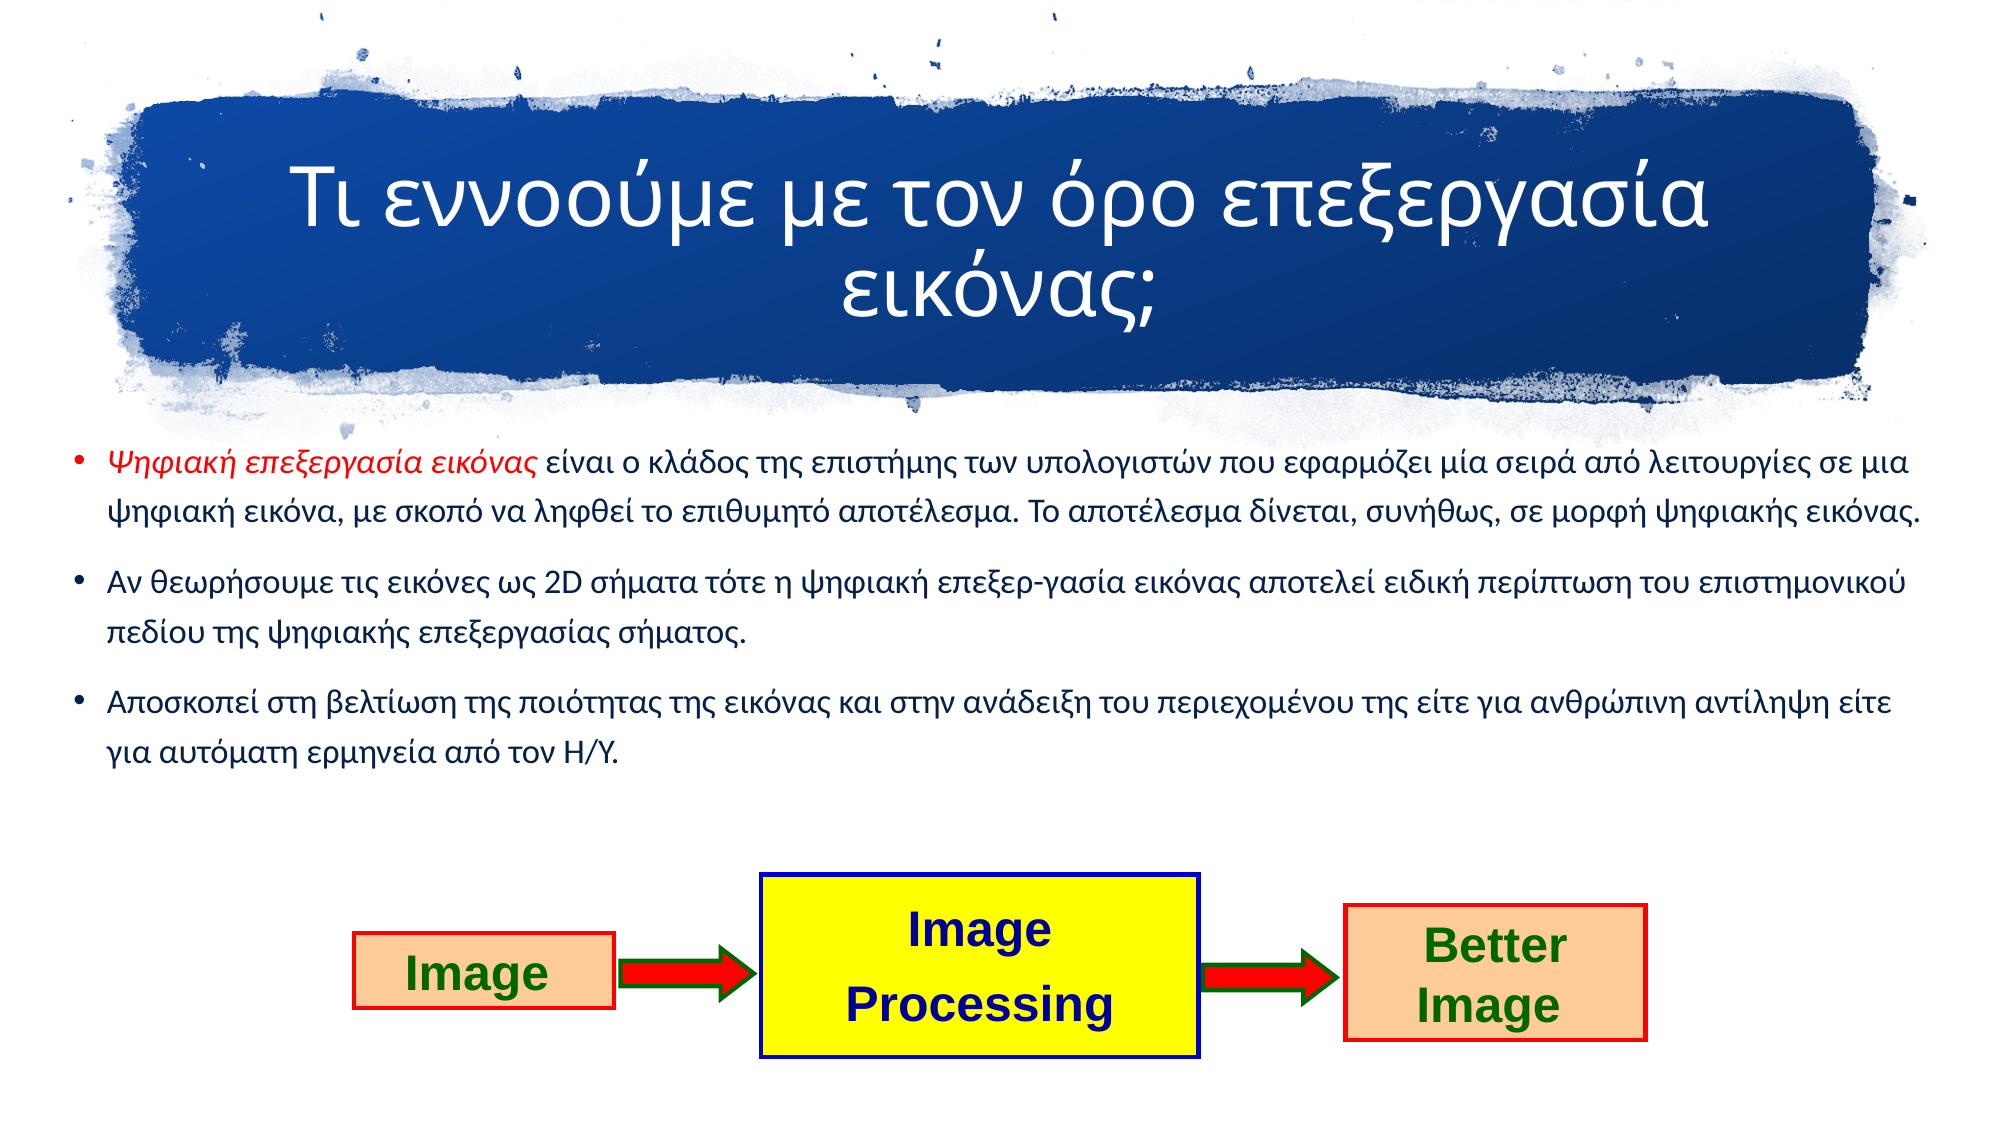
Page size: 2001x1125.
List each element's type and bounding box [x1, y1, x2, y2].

text_box [354, 874, 1646, 1052]
picture [0, 0, 2000, 1125]
